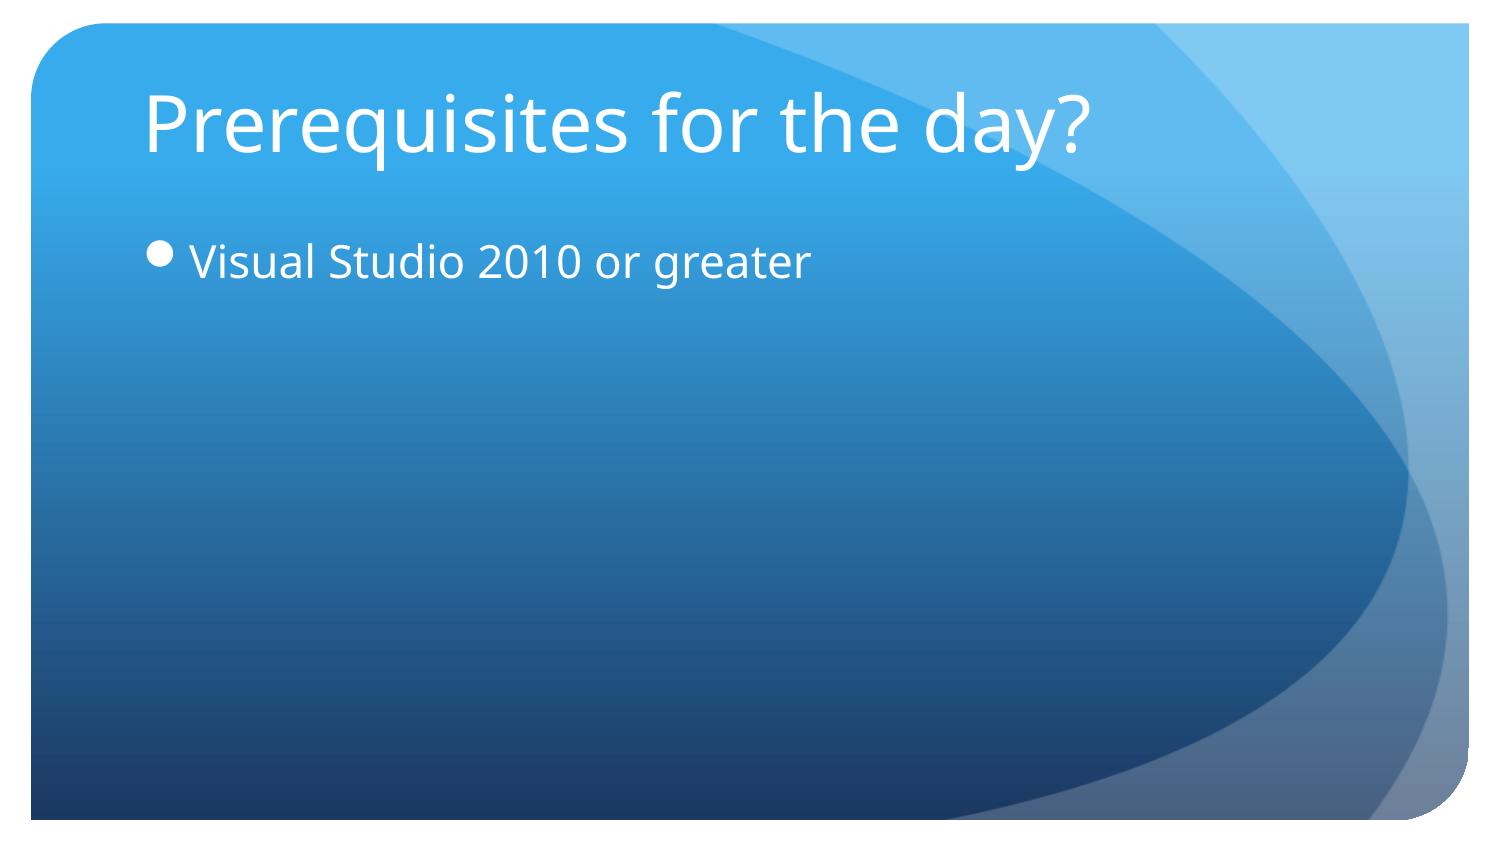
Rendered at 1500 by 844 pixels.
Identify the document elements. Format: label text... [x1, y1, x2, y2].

list Visual Studio 2010 or greater [127, 225, 1372, 743]
picture [24, 22, 1473, 821]
title Prerequisites for the day? [127, 46, 1372, 176]
